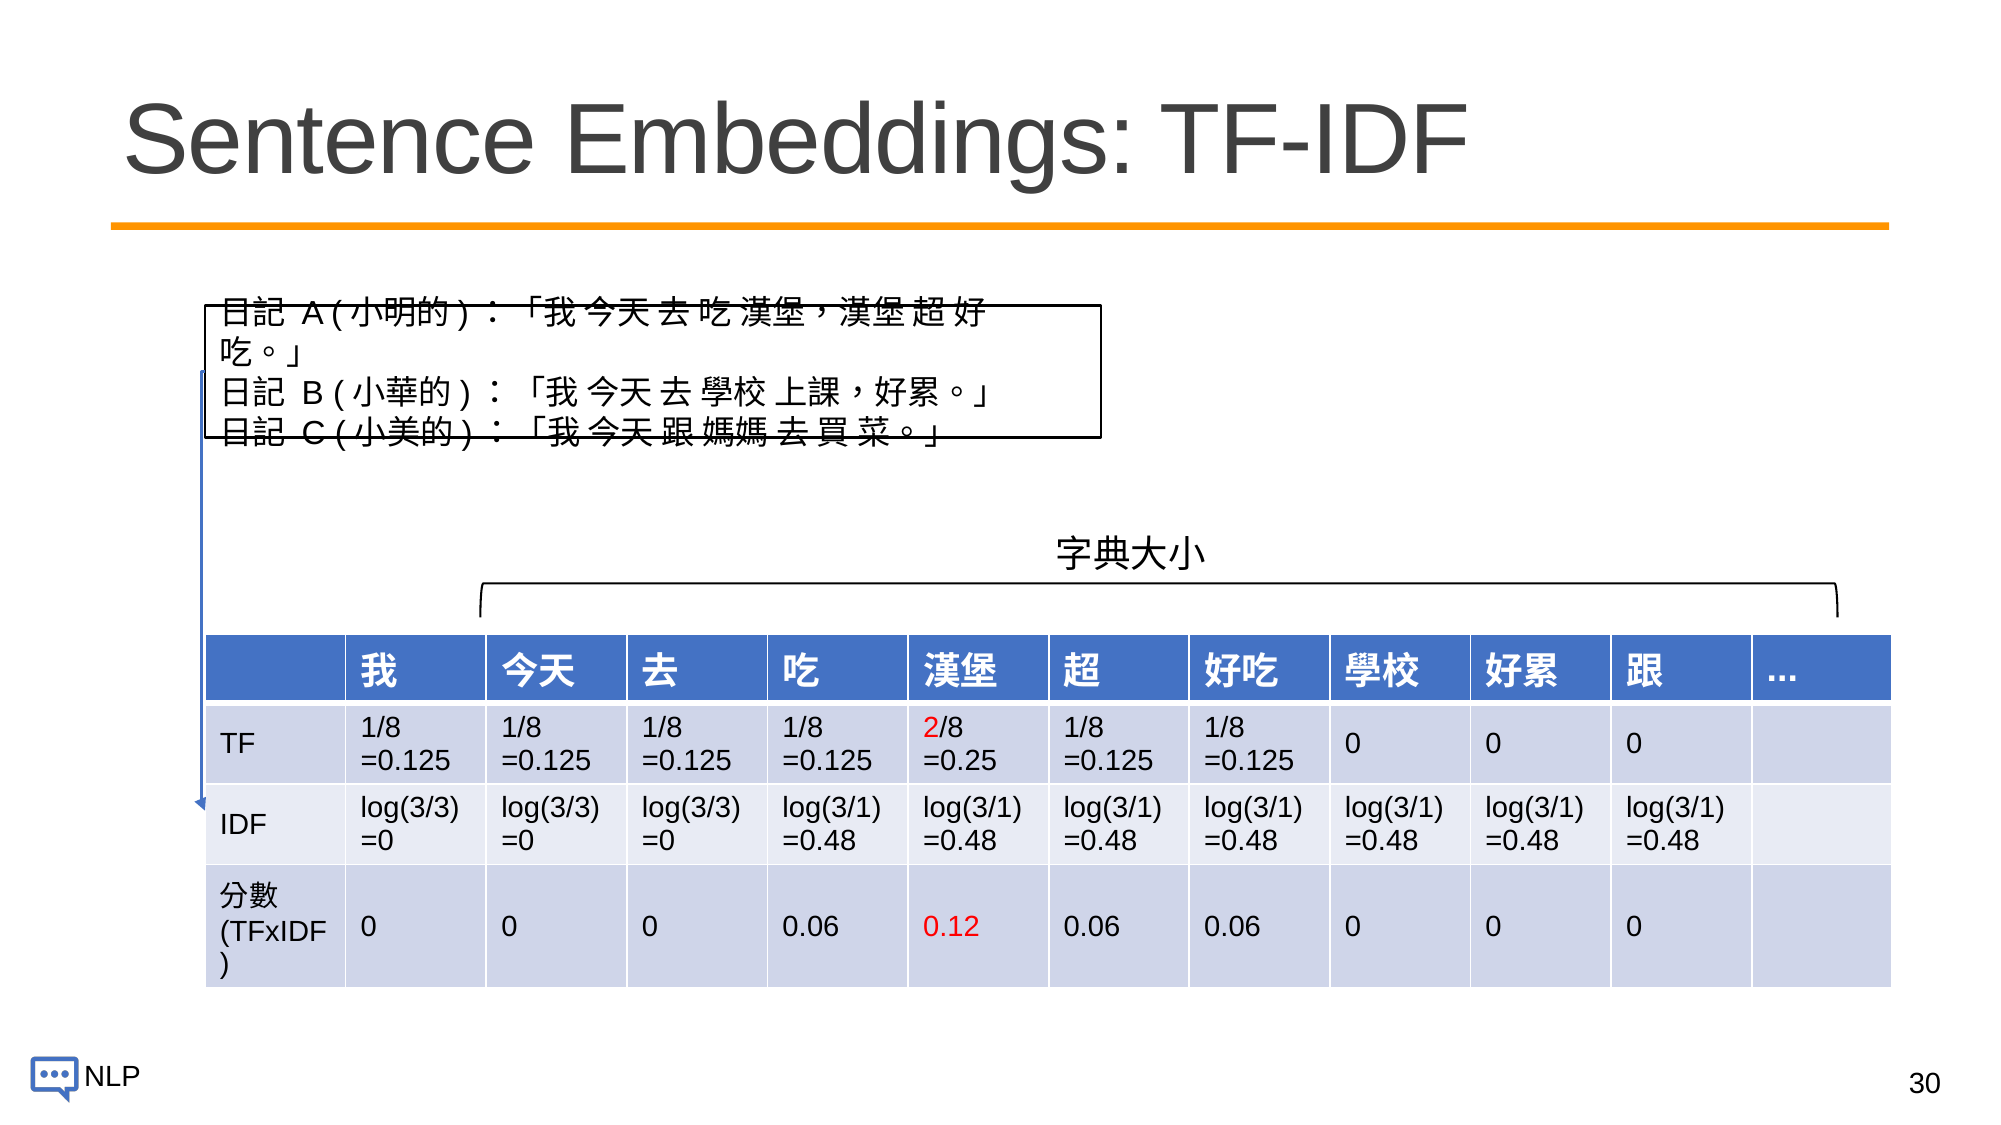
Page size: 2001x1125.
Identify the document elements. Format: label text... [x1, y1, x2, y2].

table_cell [1753, 785, 1891, 864]
table_header 漢堡 [909, 635, 1048, 700]
table_header ... [1753, 635, 1891, 700]
table_cell 0 [1331, 706, 1470, 783]
text_box 字典大小 [960, 522, 1302, 582]
table_cell 分數(TFxIDF) [206, 865, 345, 987]
text_box [479, 582, 1839, 618]
table_cell log(3/1)=0.48 [1050, 785, 1188, 864]
table_header 今天 [487, 635, 626, 700]
table_cell log(3/1)=0.48 [1612, 785, 1751, 864]
table_cell 0 [1612, 706, 1751, 783]
table_cell log(3/3)=0 [487, 785, 626, 864]
table_header 我 [346, 635, 485, 700]
table_header 超 [1050, 635, 1188, 700]
table_cell 1/8 =0.125 [628, 706, 767, 783]
table_cell 0 [1471, 865, 1610, 987]
table_cell 1/8 =0.125 [1050, 706, 1188, 783]
table_header 去 [628, 635, 767, 700]
table_cell 0 [1471, 706, 1610, 783]
table_cell 1/8 =0.125 [768, 706, 907, 783]
table_header 學校 [1331, 635, 1470, 700]
table_cell 0 [1612, 865, 1751, 987]
table_cell 0 [1331, 865, 1470, 987]
table_cell 1/8 =0.125 [1190, 706, 1329, 783]
table_cell 0 [346, 865, 485, 987]
table_cell log(3/3)=0 [346, 785, 485, 864]
picture [23, 1047, 86, 1110]
table_cell 0.06 [1190, 865, 1329, 987]
title Sentence Embeddings: TF-IDF [107, 58, 1899, 228]
table_header 好累 [1471, 635, 1610, 700]
table_cell IDF [206, 785, 345, 864]
table_cell 0.06 [768, 865, 907, 987]
table_header 吃 [768, 635, 907, 700]
table_cell [1753, 865, 1891, 987]
table_cell 0 [487, 865, 626, 987]
table_header [216, 635, 345, 700]
table_cell log(3/1)=0.48 [768, 785, 907, 864]
table_cell log(3/3)=0 [628, 785, 767, 864]
slide_number 30 [1740, 1052, 1957, 1113]
table_cell 1/8 =0.125 [346, 706, 485, 783]
text_box 日記 A (小明的)：「我 今天 去 吃 漢堡，漢堡 超 好吃。」 日記 B (小華的)：「我 今天 去 學校 上課，好累。」 日記 C (小美的)：「我 今天 跟 媽媽 去 買 菜。」 [204, 304, 1102, 439]
table_header 好吃 [1190, 635, 1329, 700]
table_cell 2/8 =0.25 [909, 706, 1048, 783]
table_cell log(3/1)=0.48 [1190, 785, 1329, 864]
table_cell 0 [628, 865, 767, 987]
table_cell log(3/1)=0.48 [909, 785, 1048, 864]
table_cell 1/8 =0.125 [487, 706, 626, 783]
table_header 跟 [1612, 635, 1751, 700]
table_cell log(3/1)=0.48 [1471, 785, 1610, 864]
table_cell 0.12 [909, 865, 1048, 987]
table_cell 0.06 [1050, 865, 1188, 987]
table_cell TF [216, 706, 345, 783]
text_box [204, 370, 208, 796]
table_cell [1753, 706, 1891, 783]
table_cell log(3/1)=0.48 [1331, 785, 1470, 864]
